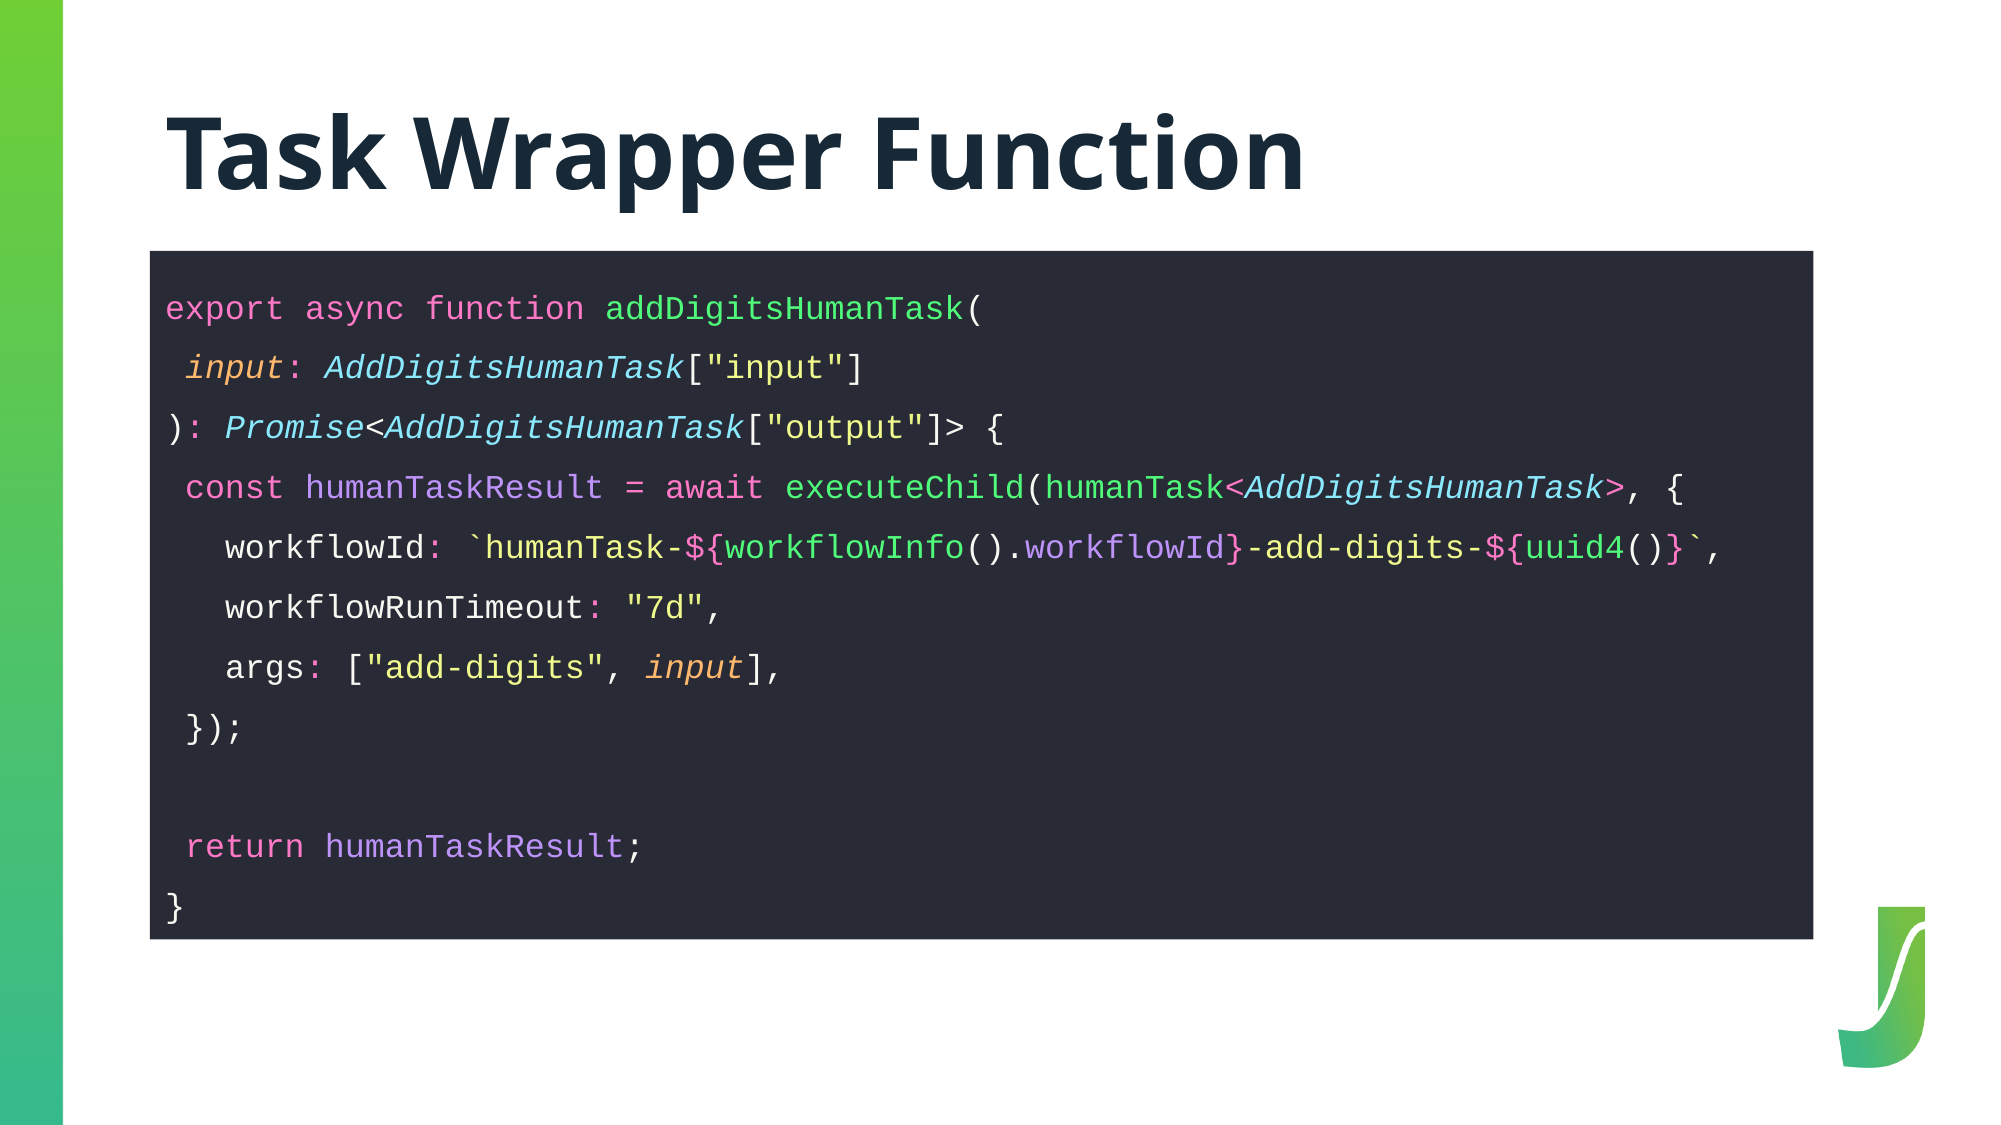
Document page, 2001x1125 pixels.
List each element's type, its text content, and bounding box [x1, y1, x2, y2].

text_box export async function addDigitsHumanTask( input: AddDigitsHumanTask["input"] ): Promise<AddDigitsHumanTask["output"]> { const humanTaskResult = await executeChild(humanTask<AddDigitsHumanTask>, { workflowId: `humanTask-${workflowInfo().workflowId}-add-digits-${uuid4()}`, workflowRunTimeout: "7d", args: ["add-digits", input], }); return humanTaskResult; } [149, 250, 1814, 940]
text_box Task Wrapper Function [149, 82, 2000, 218]
picture [0, 0, 2001, 1125]
